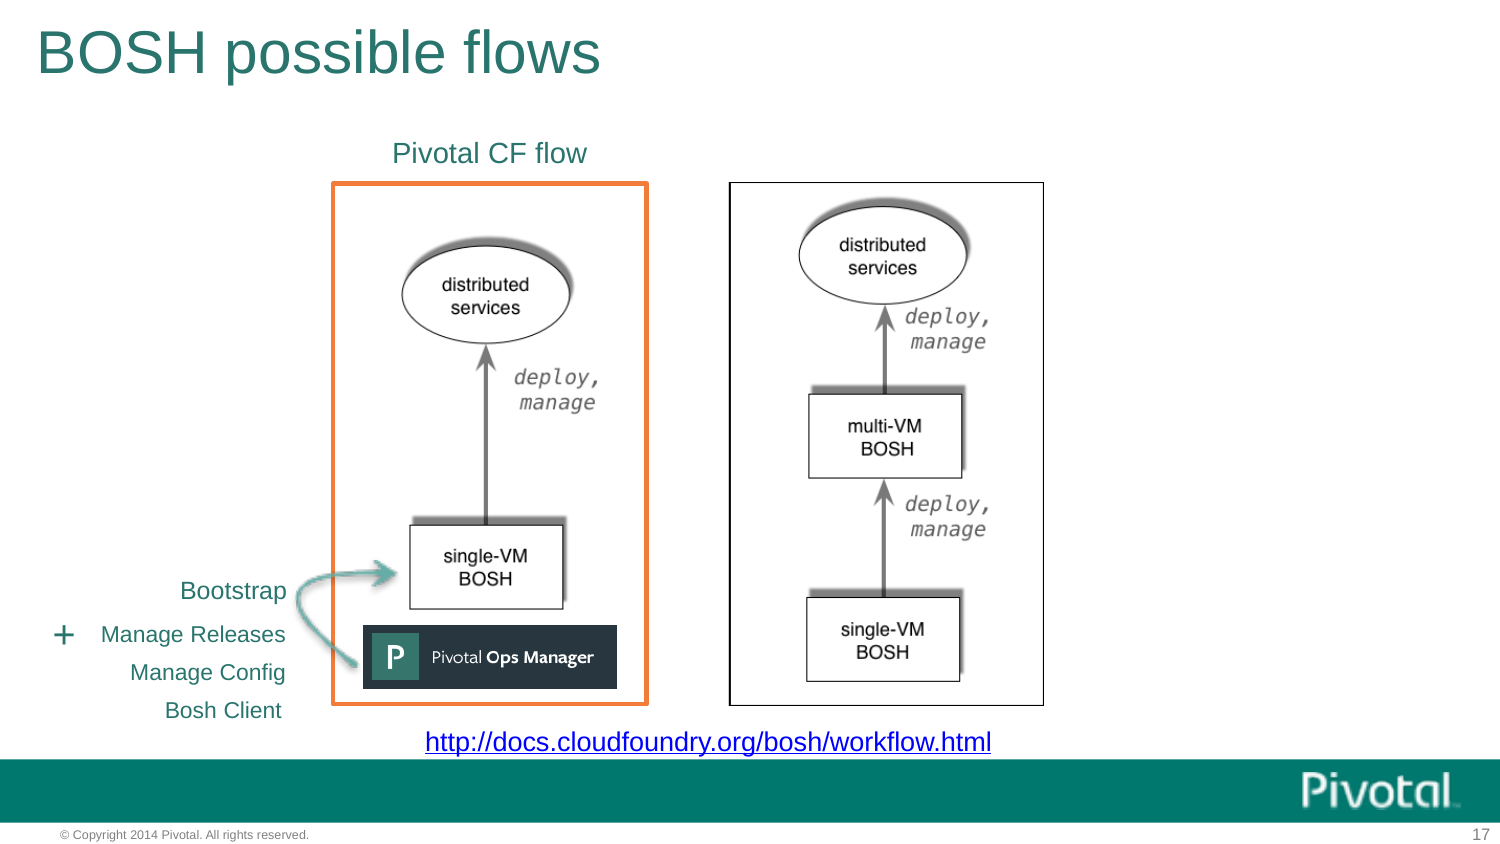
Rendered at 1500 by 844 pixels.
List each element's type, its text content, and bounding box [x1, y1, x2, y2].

text_box Bootstrap [180, 574, 288, 605]
text_box Bosh Client [164, 696, 283, 724]
picture [295, 181, 1044, 706]
text_box + [52, 609, 76, 657]
text_box http://docs.cloudfoundry.org/bosh/workflow.html [417, 716, 1000, 764]
title BOSH possible flows [36, 12, 1417, 101]
text_box Manage Releases [100, 619, 287, 648]
picture [1302, 772, 1461, 810]
text_box Manage Config [130, 656, 287, 685]
text_box Pivotal CF flow [392, 134, 588, 170]
slide_number 17 [1402, 823, 1492, 844]
